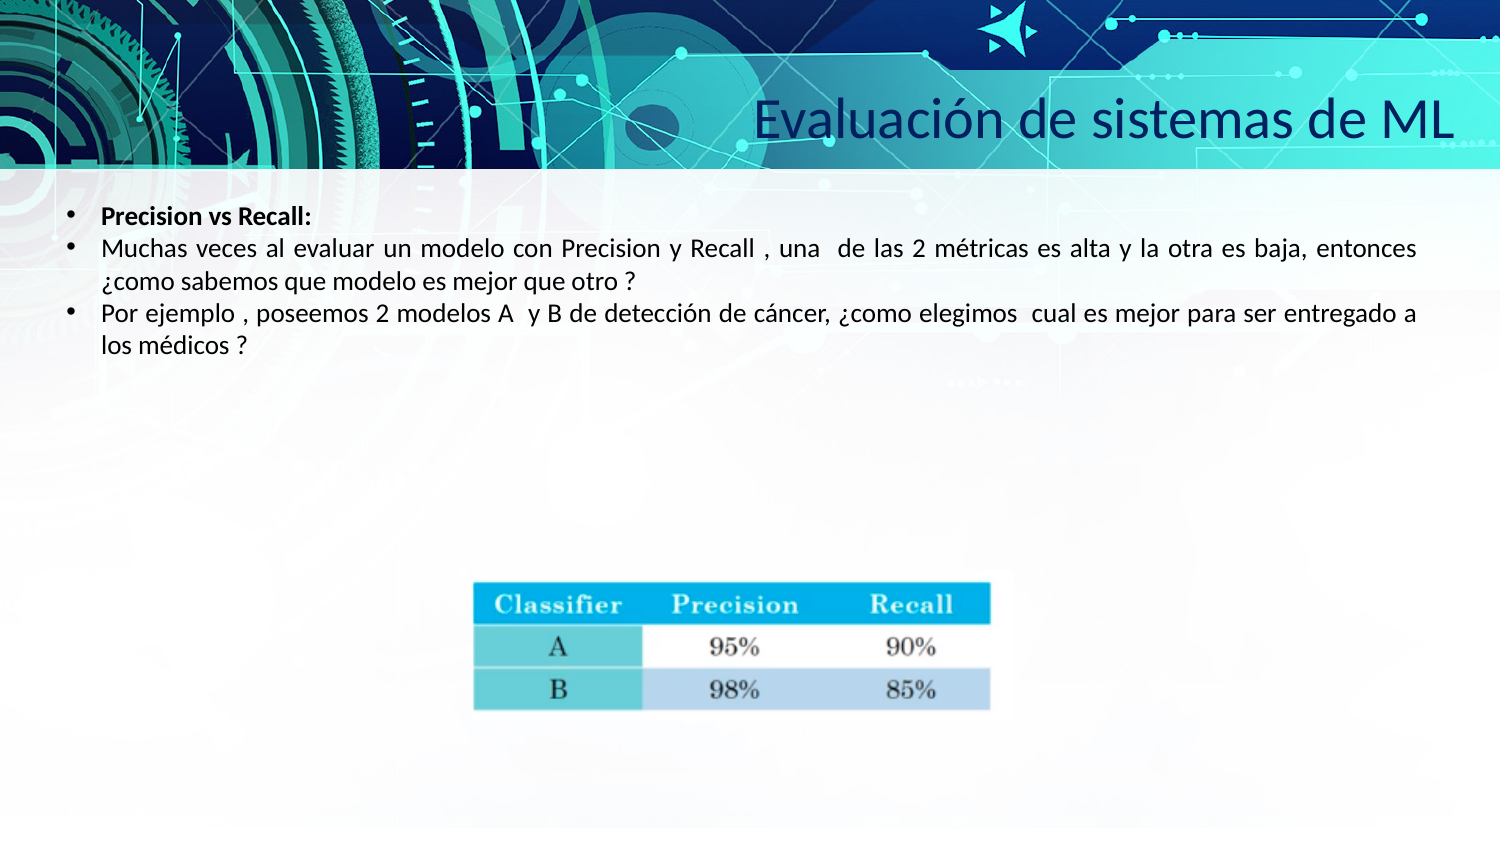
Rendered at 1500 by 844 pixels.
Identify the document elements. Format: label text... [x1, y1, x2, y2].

text_box Evaluación de sistemas de ML [118, 65, 1470, 165]
text_box Precision vs Recall: Muchas veces al evaluar un modelo con Precision y Recall , una de las 2 métricas es alta y la otra es baja, entonces ¿como sabemos que modelo es mejor que otro ? Por ejemplo , poseemos 2 modelos A y B de detección de cáncer, ¿como elegimos cual es mejor para ser entregado a los médicos ? [65, 197, 1418, 367]
picture [0, 0, 1500, 844]
